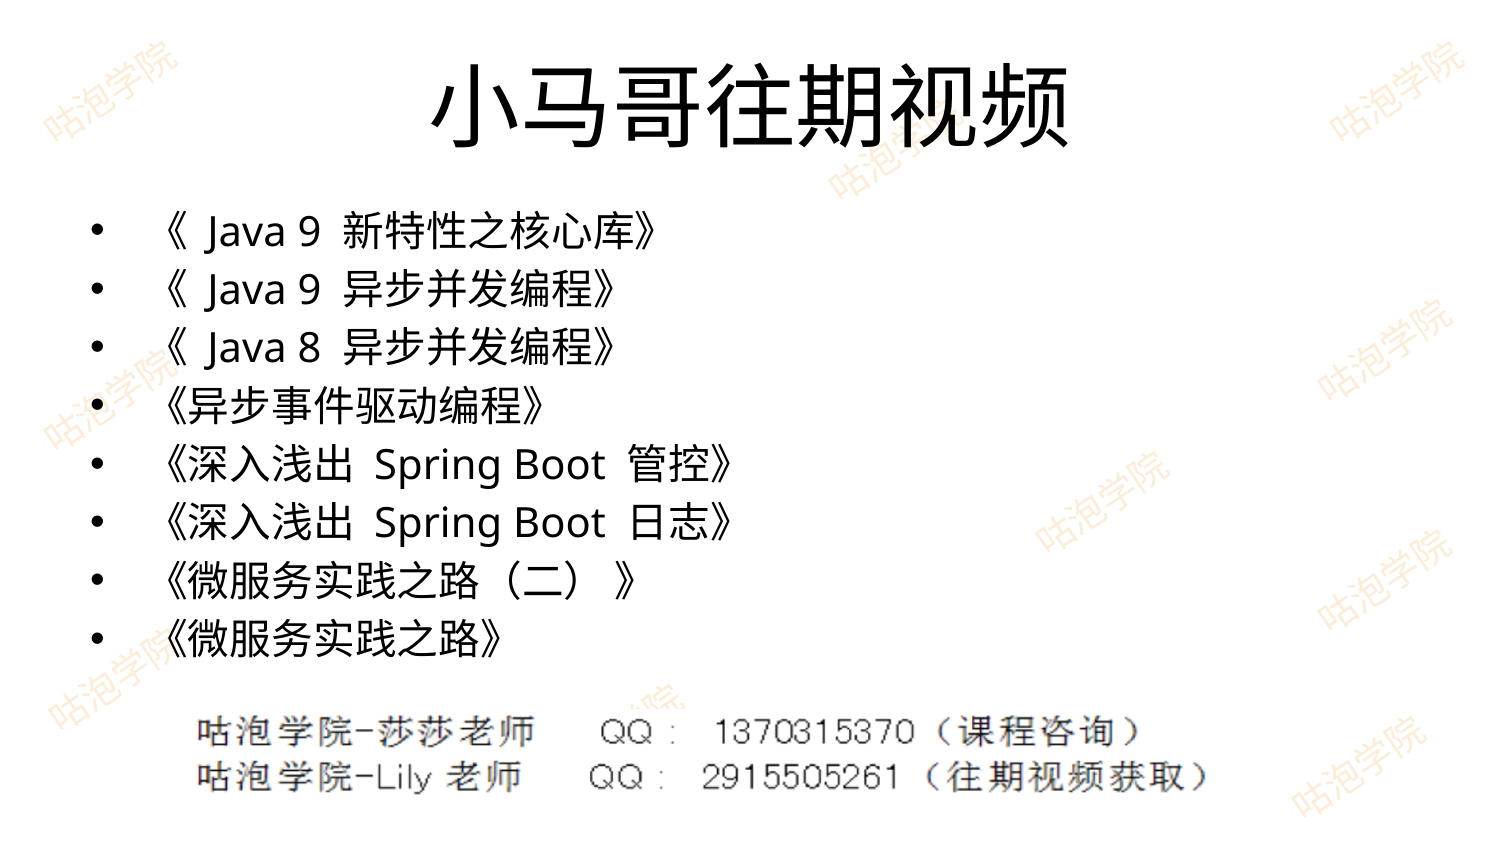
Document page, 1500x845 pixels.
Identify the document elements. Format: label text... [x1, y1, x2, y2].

title 小马哥往期视频 [75, 33, 1425, 175]
picture [164, 709, 1235, 799]
list 《 Java 9 新特性之核心库》 《 Java 9 异步并发编程》 《 Java 8 异步并发编程》 《异步事件驱动编程》 《深入浅出 Spring Boot 管控》 《深入浅出 Spring Boot 日志》 《微服务实践之路（二） 》 《微服务实践之路》 [75, 196, 1425, 754]
